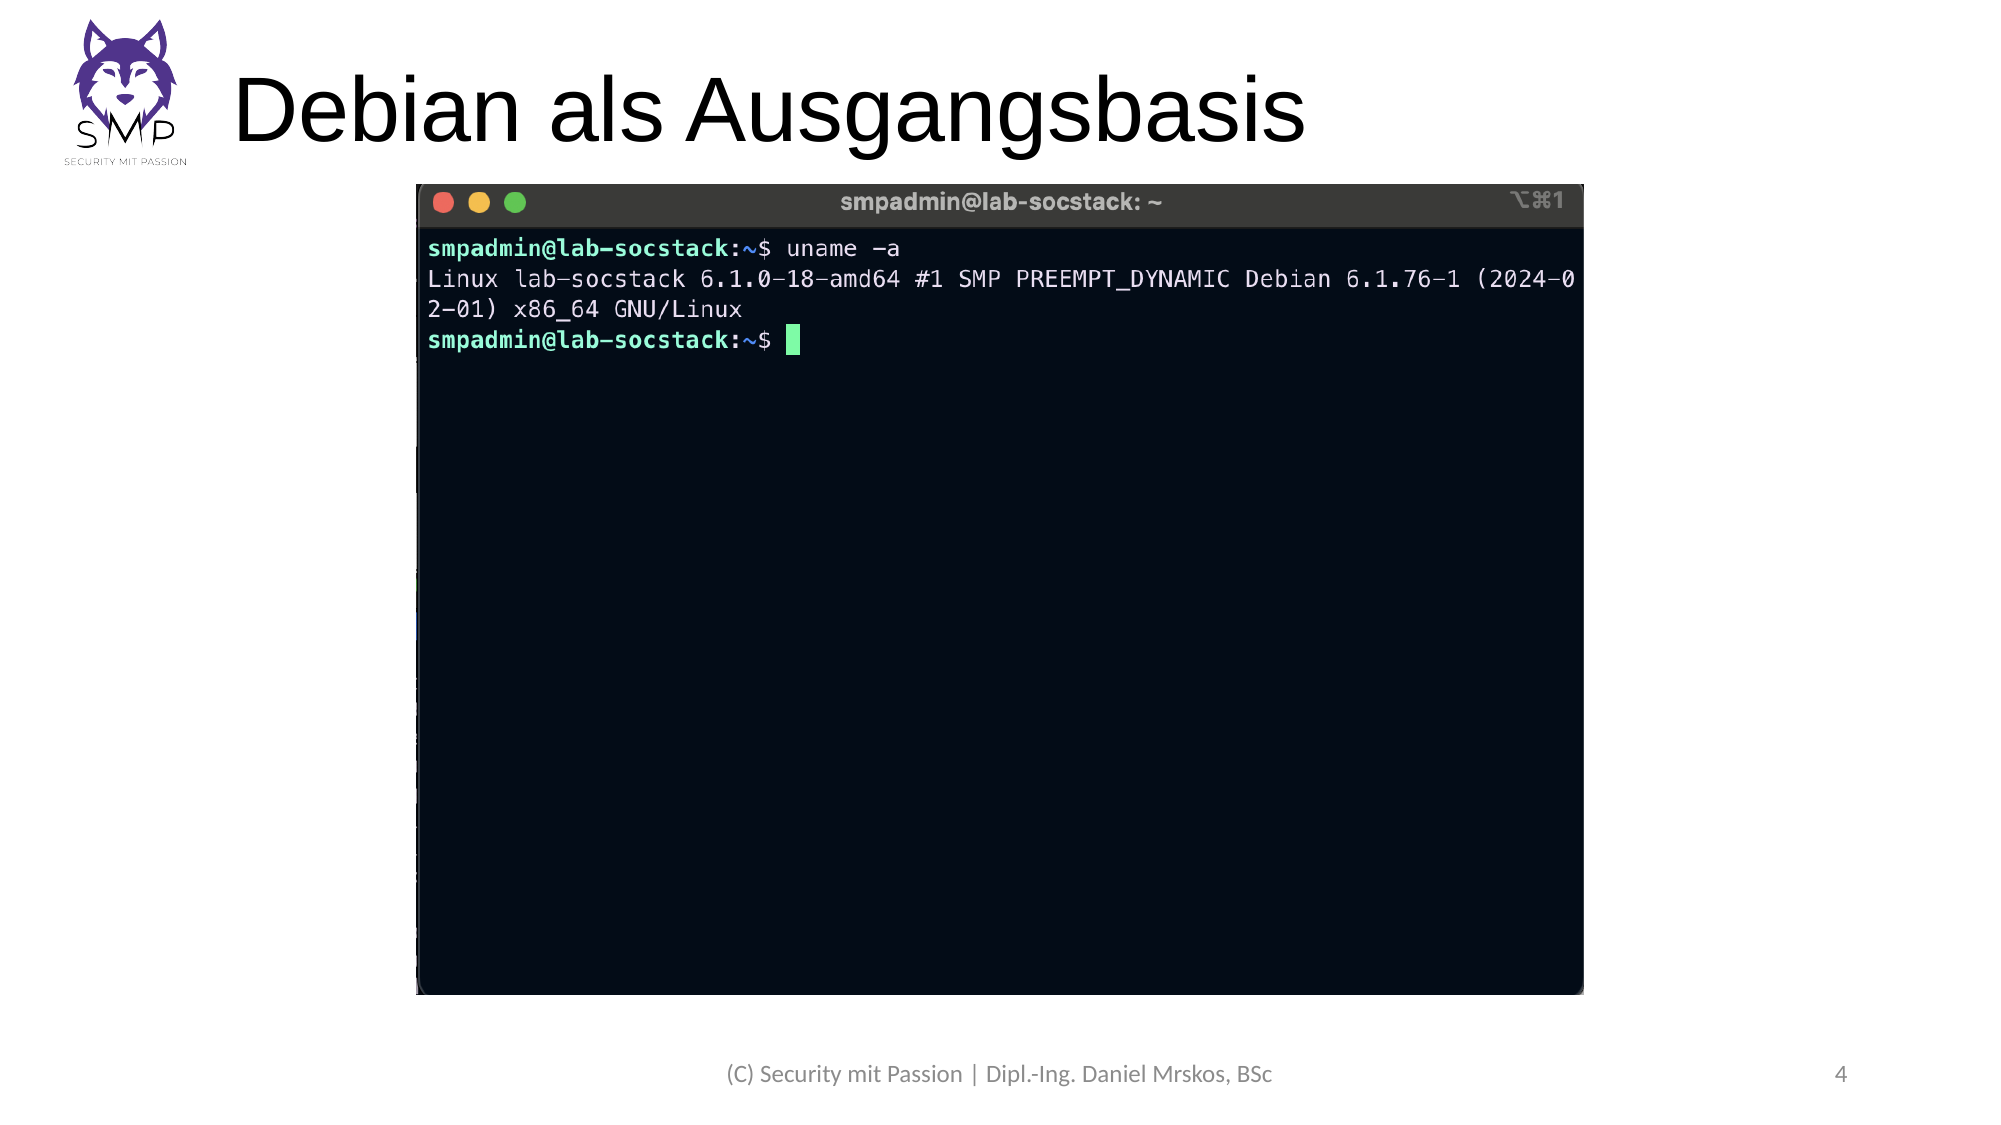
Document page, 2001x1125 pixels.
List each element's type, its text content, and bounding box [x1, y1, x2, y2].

slide_number 4 [1412, 1042, 1863, 1103]
footer (C) Security mit Passion | Dipl.-Ing. Daniel Mrskos, BSc [662, 1042, 1338, 1103]
picture [416, 184, 1584, 995]
picture [32, 0, 218, 185]
title Debian als Ausgangsbasis [217, 3, 1943, 221]
